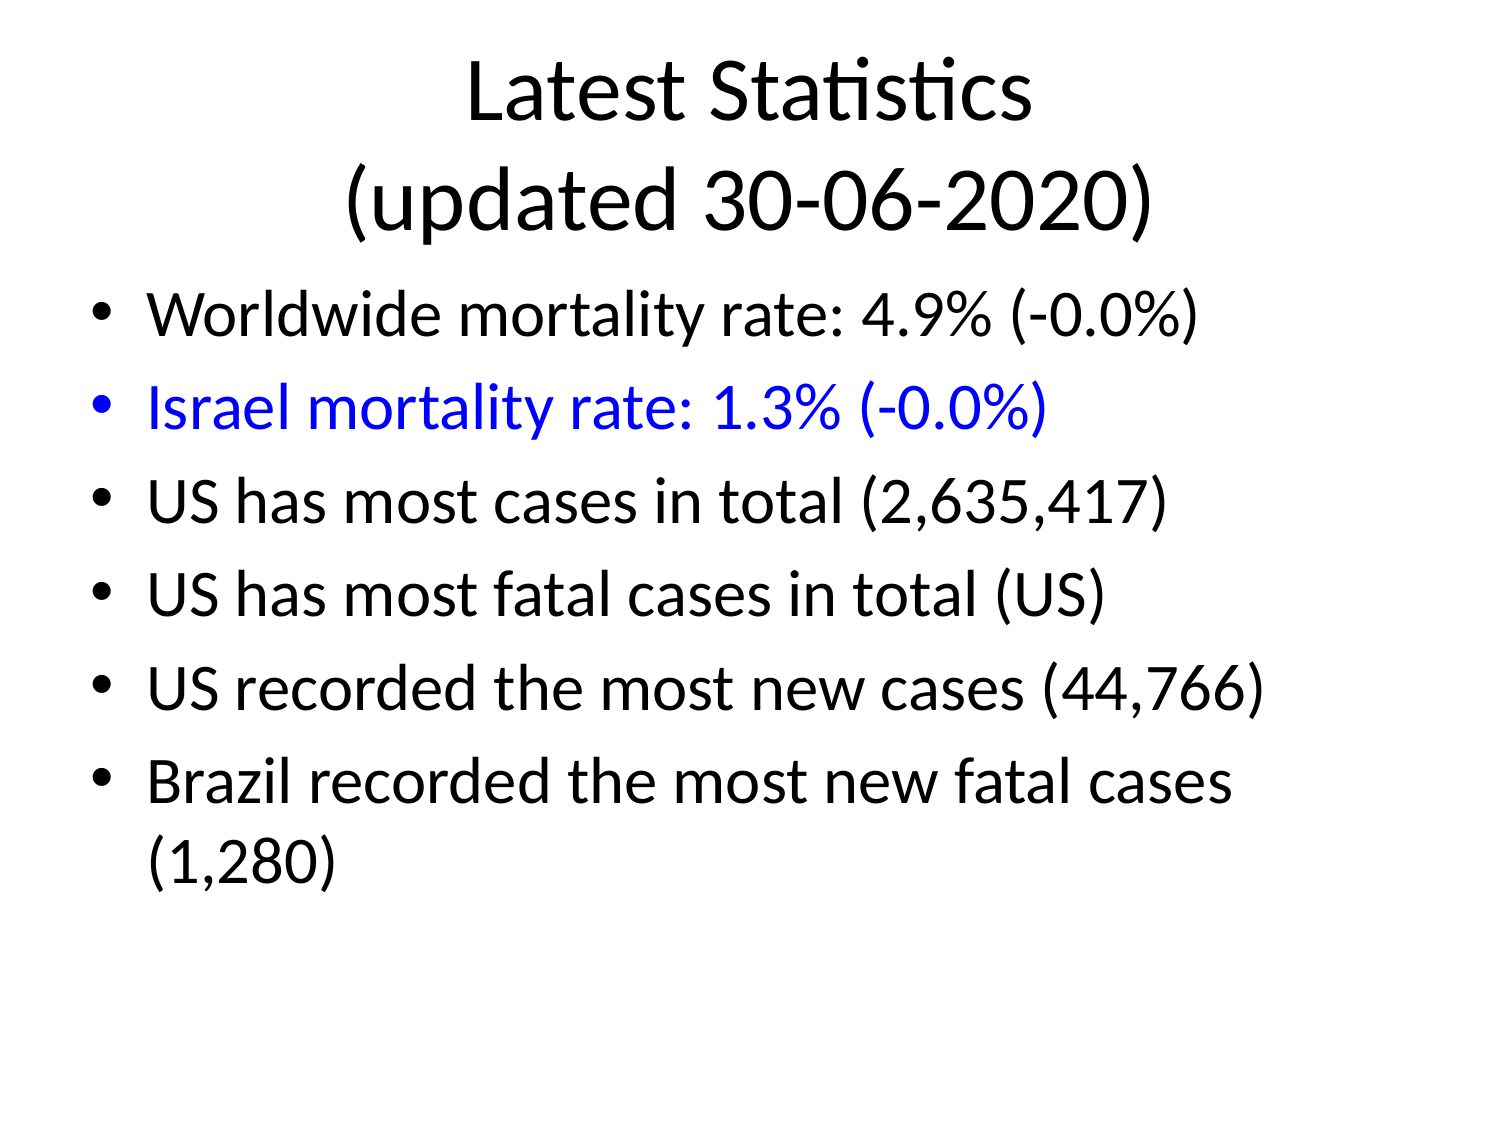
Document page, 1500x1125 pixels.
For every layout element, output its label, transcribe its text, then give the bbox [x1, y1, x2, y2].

title Latest Statistics (updated 30-06-2020) [75, 45, 1425, 233]
list Worldwide mortality rate: 4.9% (-0.0%) Israel mortality rate: 1.3% (-0.0%) US has most cases in total (2,635,417) US has most fatal cases in total (US) US recorded the most new cases (44,766) Brazil recorded the most new fatal cases (1,280) [75, 262, 1425, 1005]
